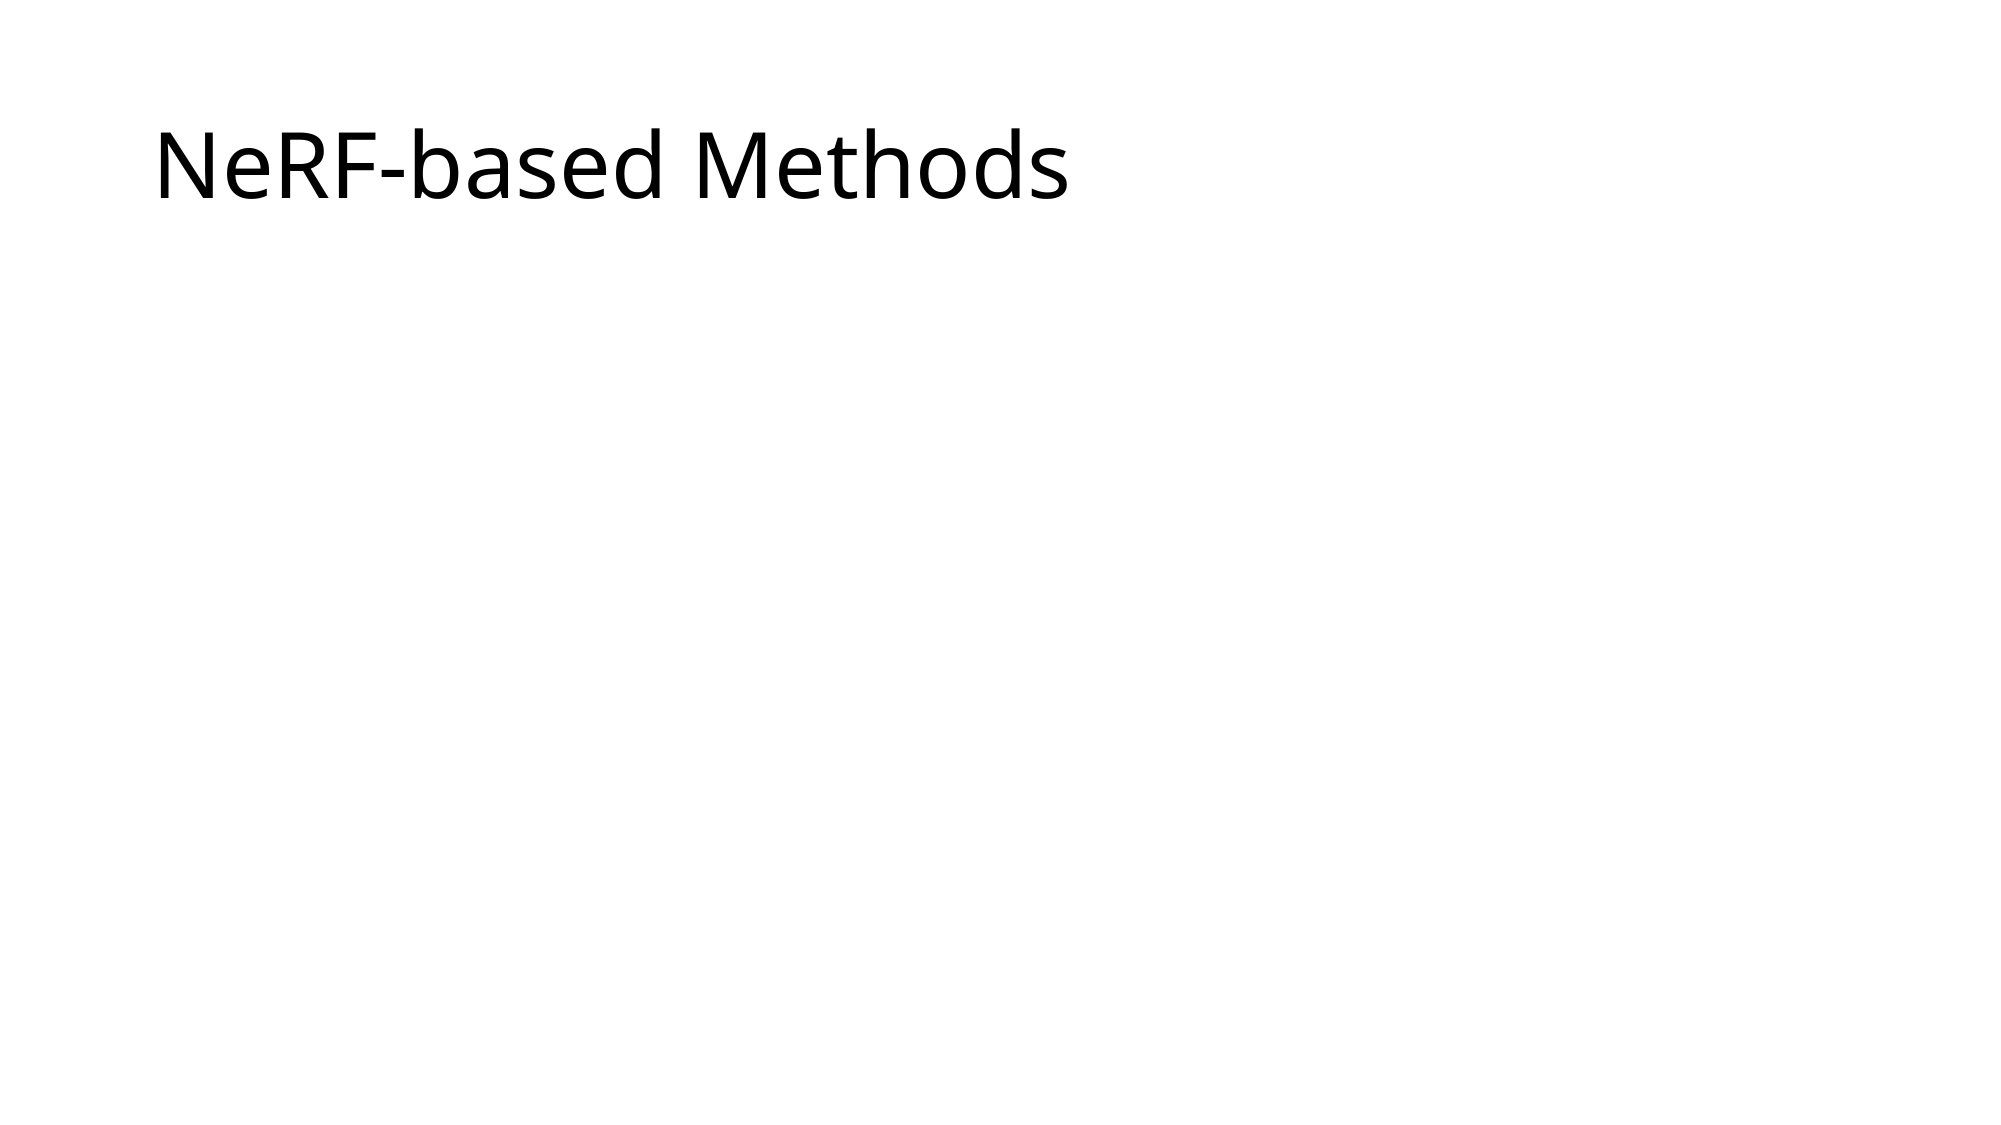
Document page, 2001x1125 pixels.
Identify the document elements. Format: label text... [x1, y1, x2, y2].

title NeRF-based Methods [137, 59, 1863, 278]
